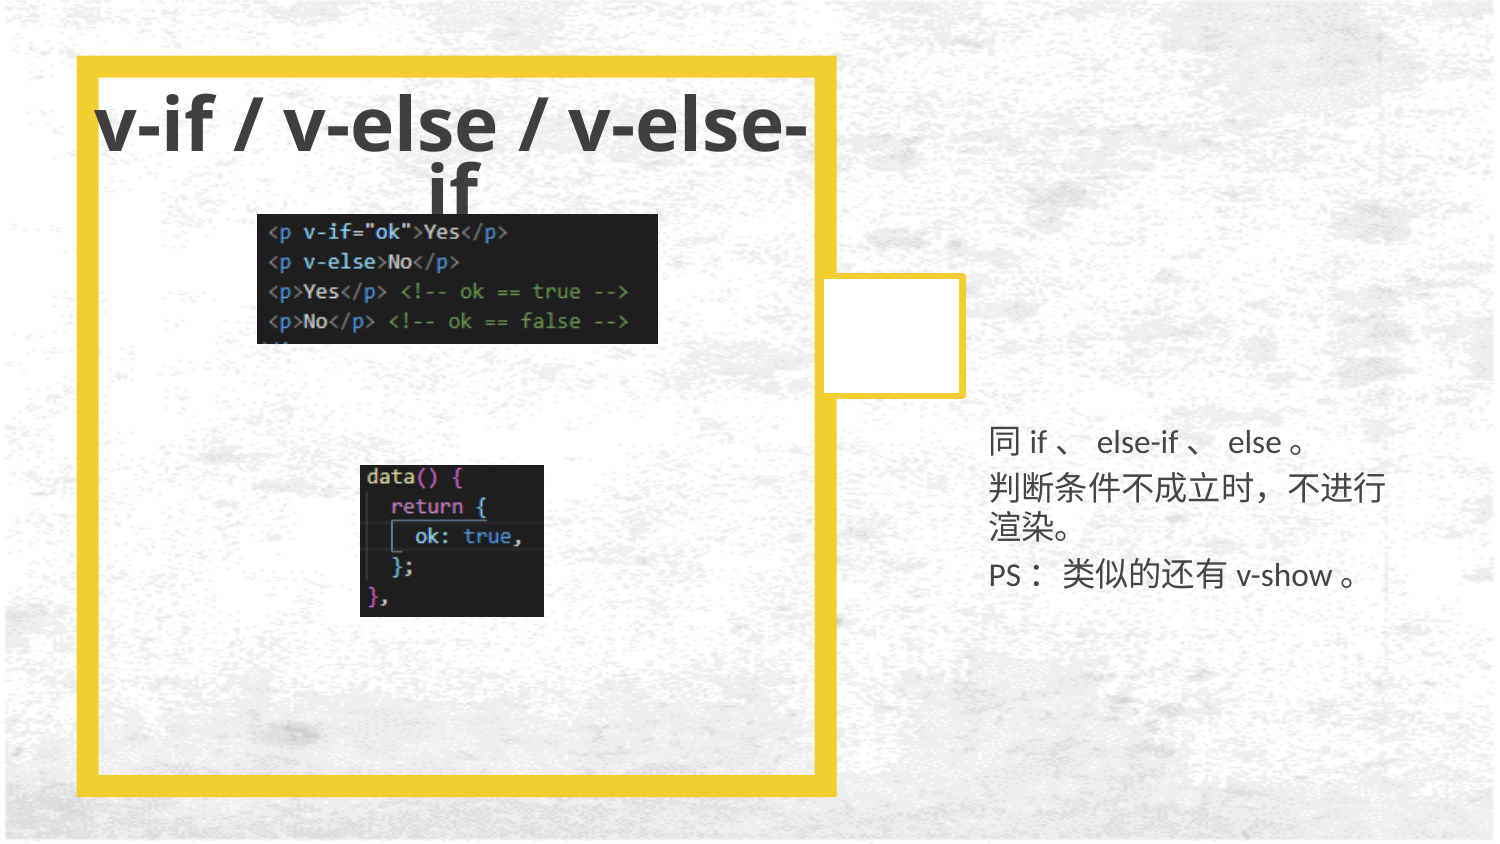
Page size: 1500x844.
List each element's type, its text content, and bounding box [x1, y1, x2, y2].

text_box 同if、else-if、else。 判断条件不成立时，不进行渲染。 PS：类似的还有v-show。 [973, 412, 1411, 517]
text_box [75, 243, 839, 799]
text_box [819, 274, 965, 398]
text_box [75, 54, 839, 91]
picture [0, 0, 1500, 844]
text_box v-if / v-else / v-else-if [64, 91, 840, 243]
